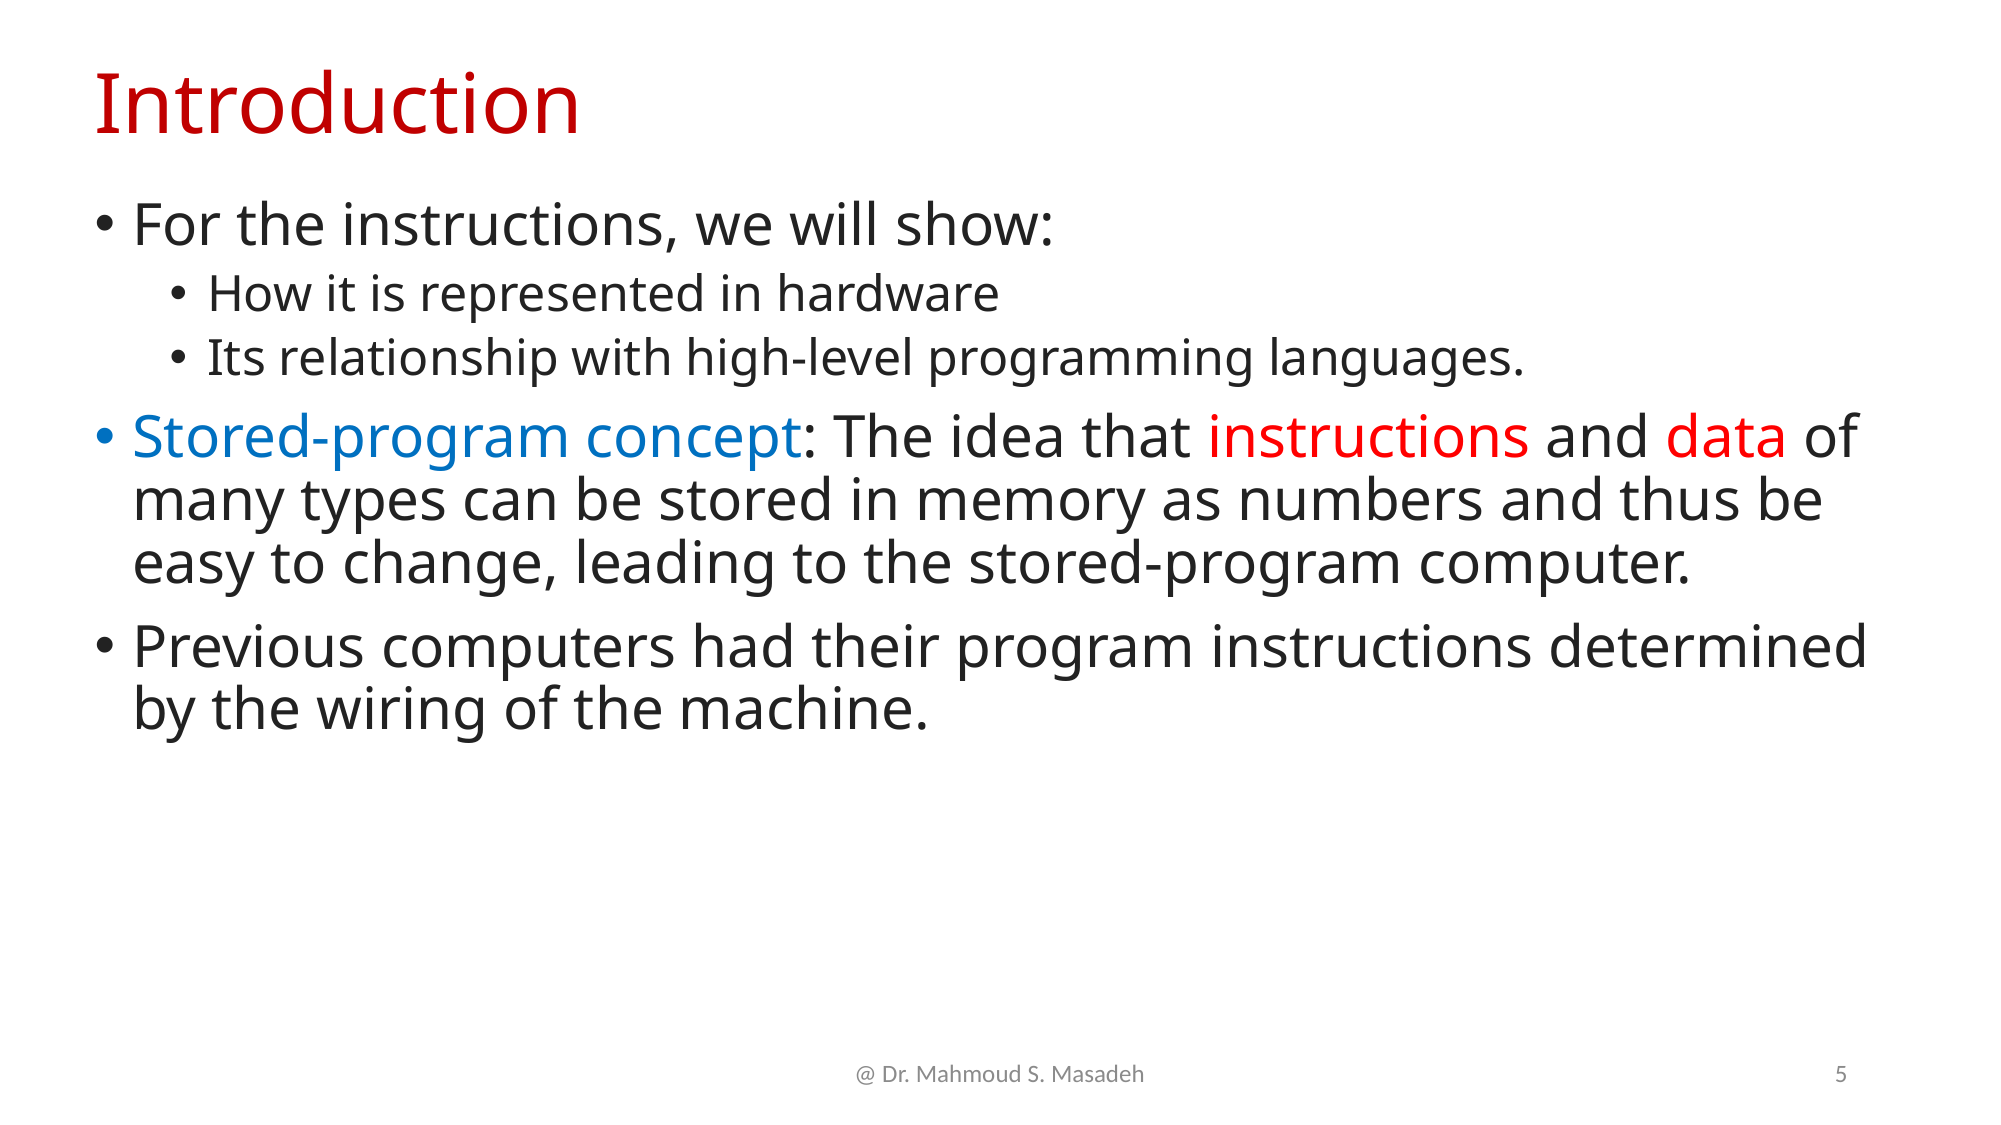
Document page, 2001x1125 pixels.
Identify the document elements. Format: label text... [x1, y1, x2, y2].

title Introduction [79, 59, 1929, 154]
list For the instructions, we will show: How it is represented in hardware Its relationship with high-level programming languages. Stored-program concept: The idea that instructions and data of many types can be stored in memory as numbers and thus be easy to change, leading to the stored-program computer. Previous computers had their program instructions determined by the wiring of the machine. [79, 187, 1947, 1016]
slide_number 5 [1412, 1042, 1863, 1103]
footer @ Dr. Mahmoud S. Masadeh [662, 1042, 1338, 1103]
